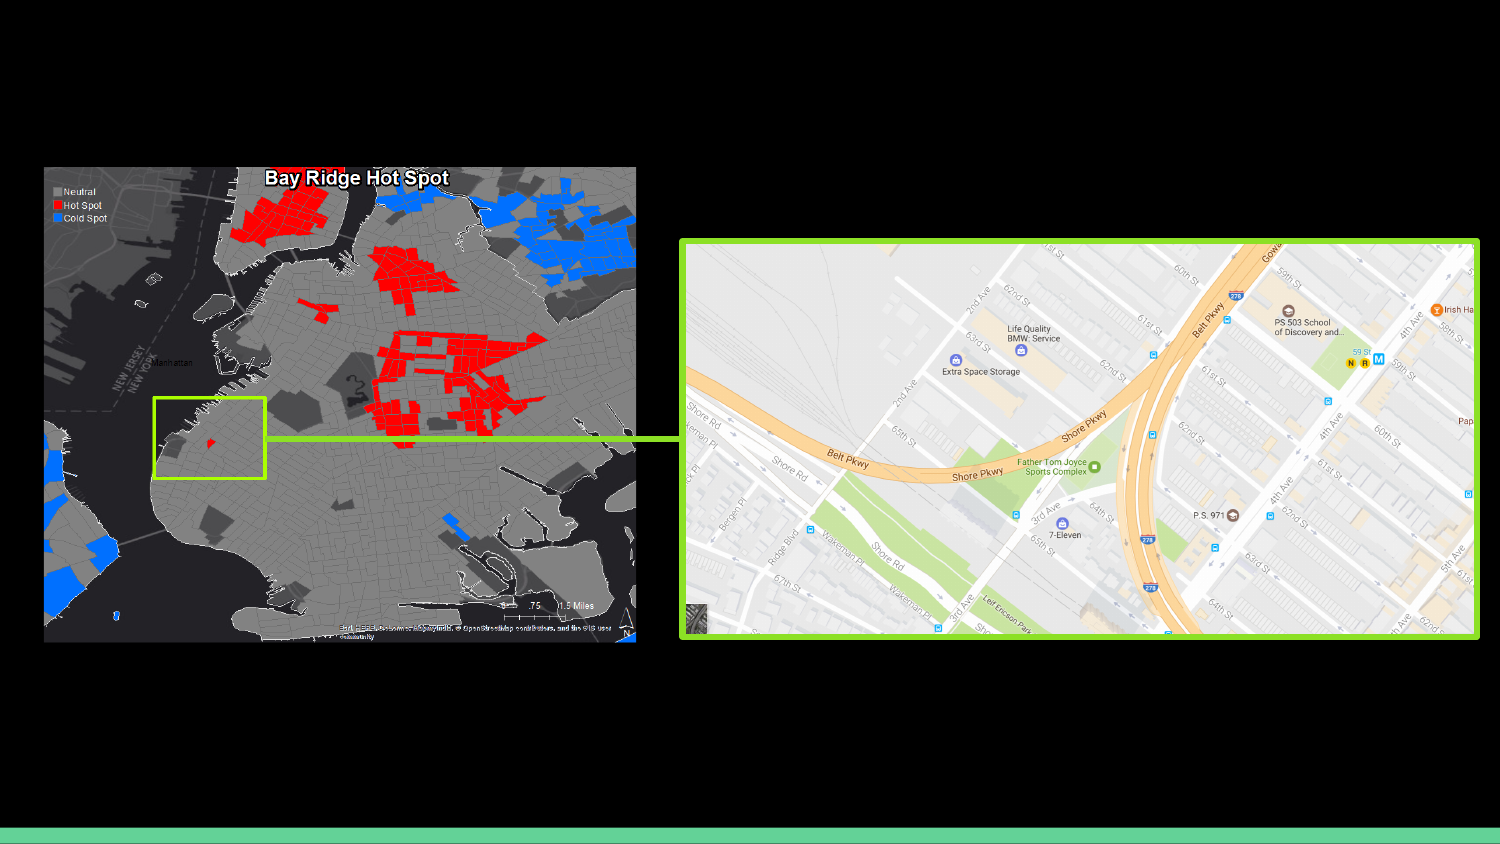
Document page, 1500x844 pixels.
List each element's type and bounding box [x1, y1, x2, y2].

picture [685, 243, 1474, 635]
picture [43, 167, 637, 643]
